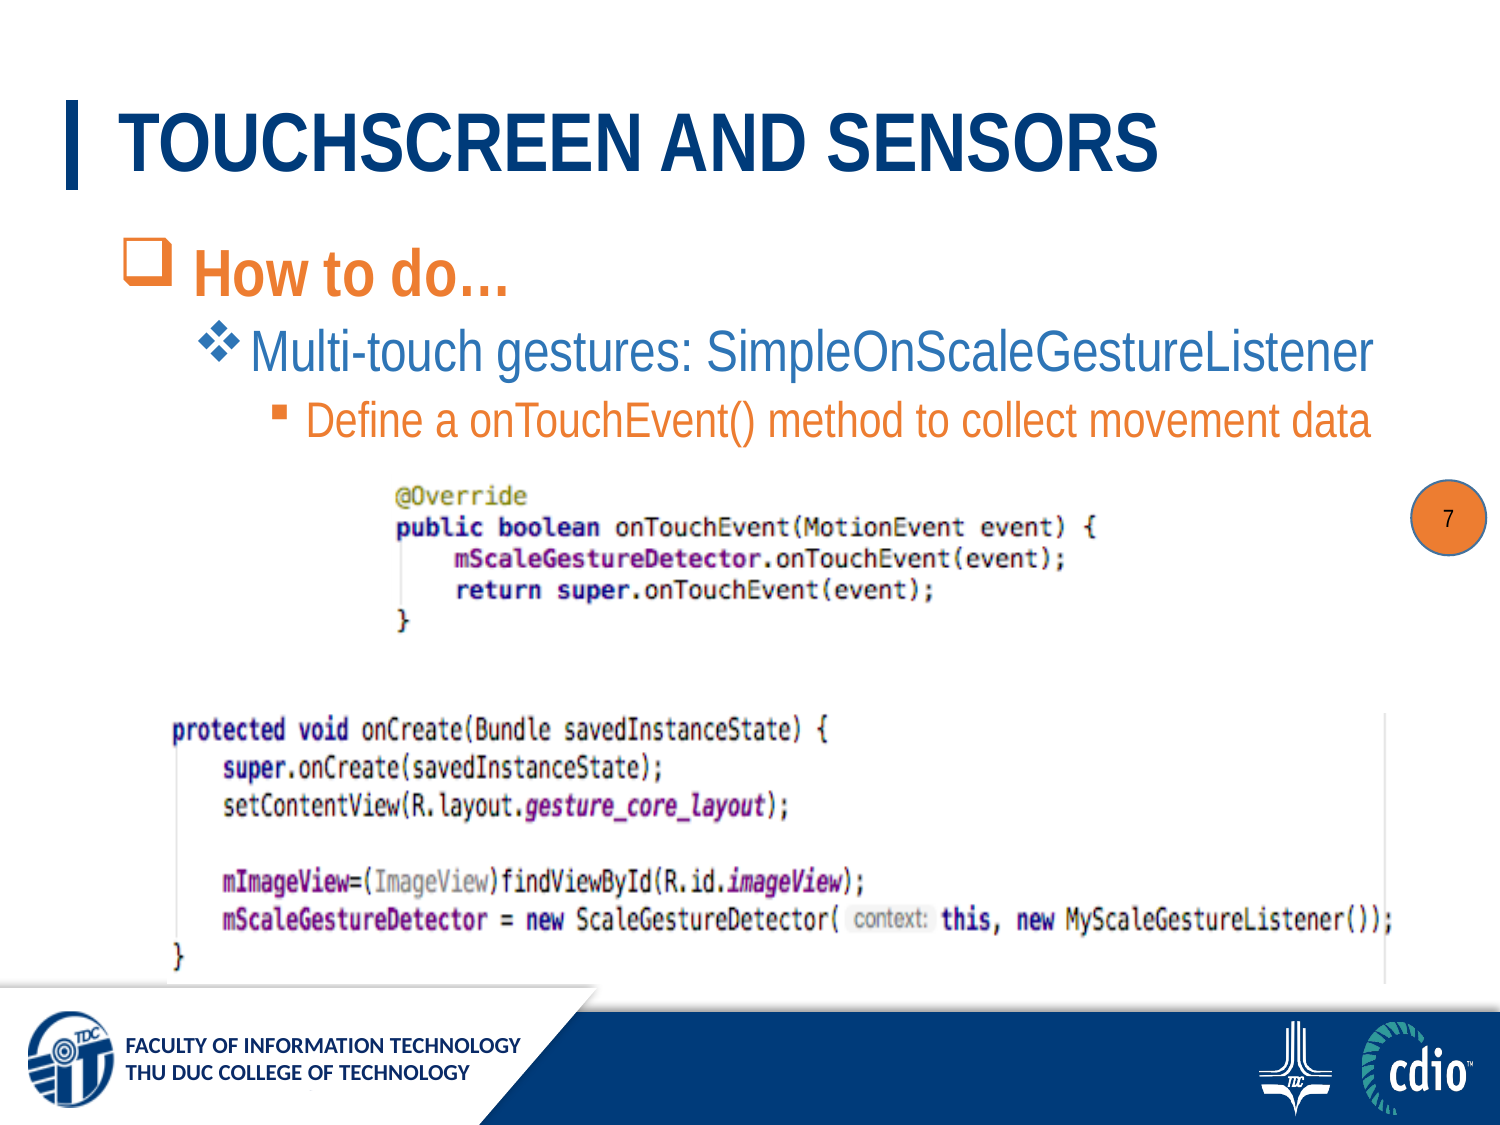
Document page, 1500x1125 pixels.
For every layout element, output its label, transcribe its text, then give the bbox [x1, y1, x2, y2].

picture [1361, 1021, 1473, 1115]
title TOUCHSCREEN AND SENSORS [103, 57, 1397, 231]
picture [28, 1010, 388, 1108]
list How to do… Multi-touch gestures: SimpleOnScaleGestureListener Define a onTouchEvent() method to collect movement data Create Gesture detector object [103, 231, 1397, 977]
picture [166, 712, 1397, 984]
picture [1259, 1021, 1332, 1117]
picture [390, 474, 1110, 640]
